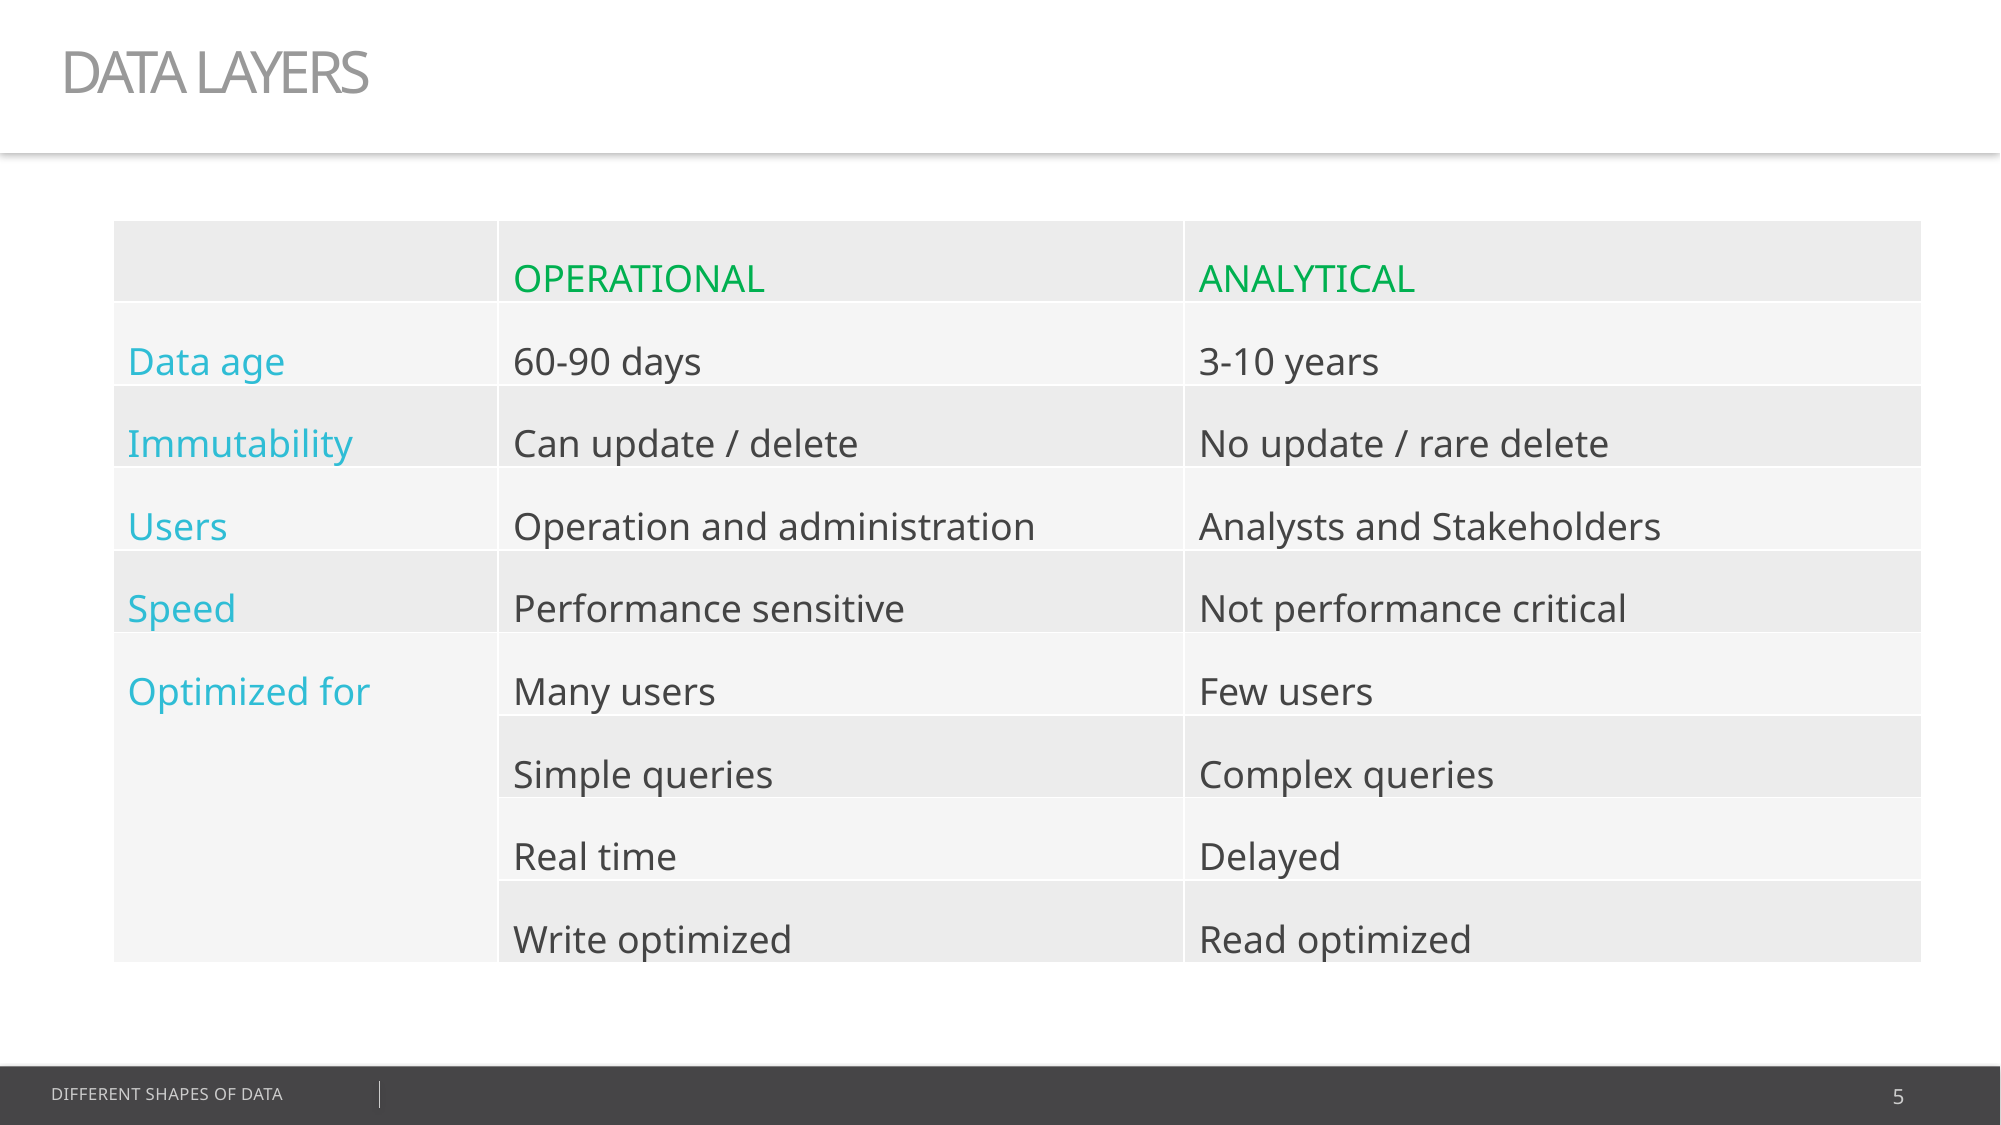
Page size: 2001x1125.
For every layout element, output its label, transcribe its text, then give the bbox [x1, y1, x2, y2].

table_cell Speed [114, 551, 497, 632]
table_cell Delayed [1185, 798, 1921, 879]
table_cell Complex queries [1185, 716, 1921, 797]
table_cell Performance sensitive [499, 551, 1183, 632]
table_cell Data age [114, 303, 497, 384]
table_cell Not performance critical [1185, 551, 1921, 632]
table_cell Read optimized [1185, 881, 1921, 962]
table_cell Users [114, 468, 497, 549]
table_cell Optimized for [114, 633, 497, 962]
table_cell 60-90 days [499, 303, 1183, 384]
table_cell Many users [499, 633, 1183, 714]
table_cell 3-10 years [1185, 303, 1921, 384]
table_cell Operation and administration [499, 468, 1183, 549]
table_cell Can update / delete [499, 386, 1183, 466]
table_cell No update / rare delete [1185, 386, 1921, 466]
table_header [114, 221, 497, 301]
table_cell Analysts and Stakeholders [1185, 468, 1921, 549]
list DATA LAYERS [0, 0, 2000, 153]
table_header OPERATIONAL [499, 221, 1183, 301]
table_header ANALYTICAL [1185, 221, 1921, 301]
table_cell Write optimized [499, 881, 1183, 962]
table_cell Simple queries [499, 716, 1183, 797]
table_cell Real time [499, 798, 1183, 879]
table_cell Few users [1185, 633, 1921, 714]
table_cell Immutability [114, 386, 497, 466]
